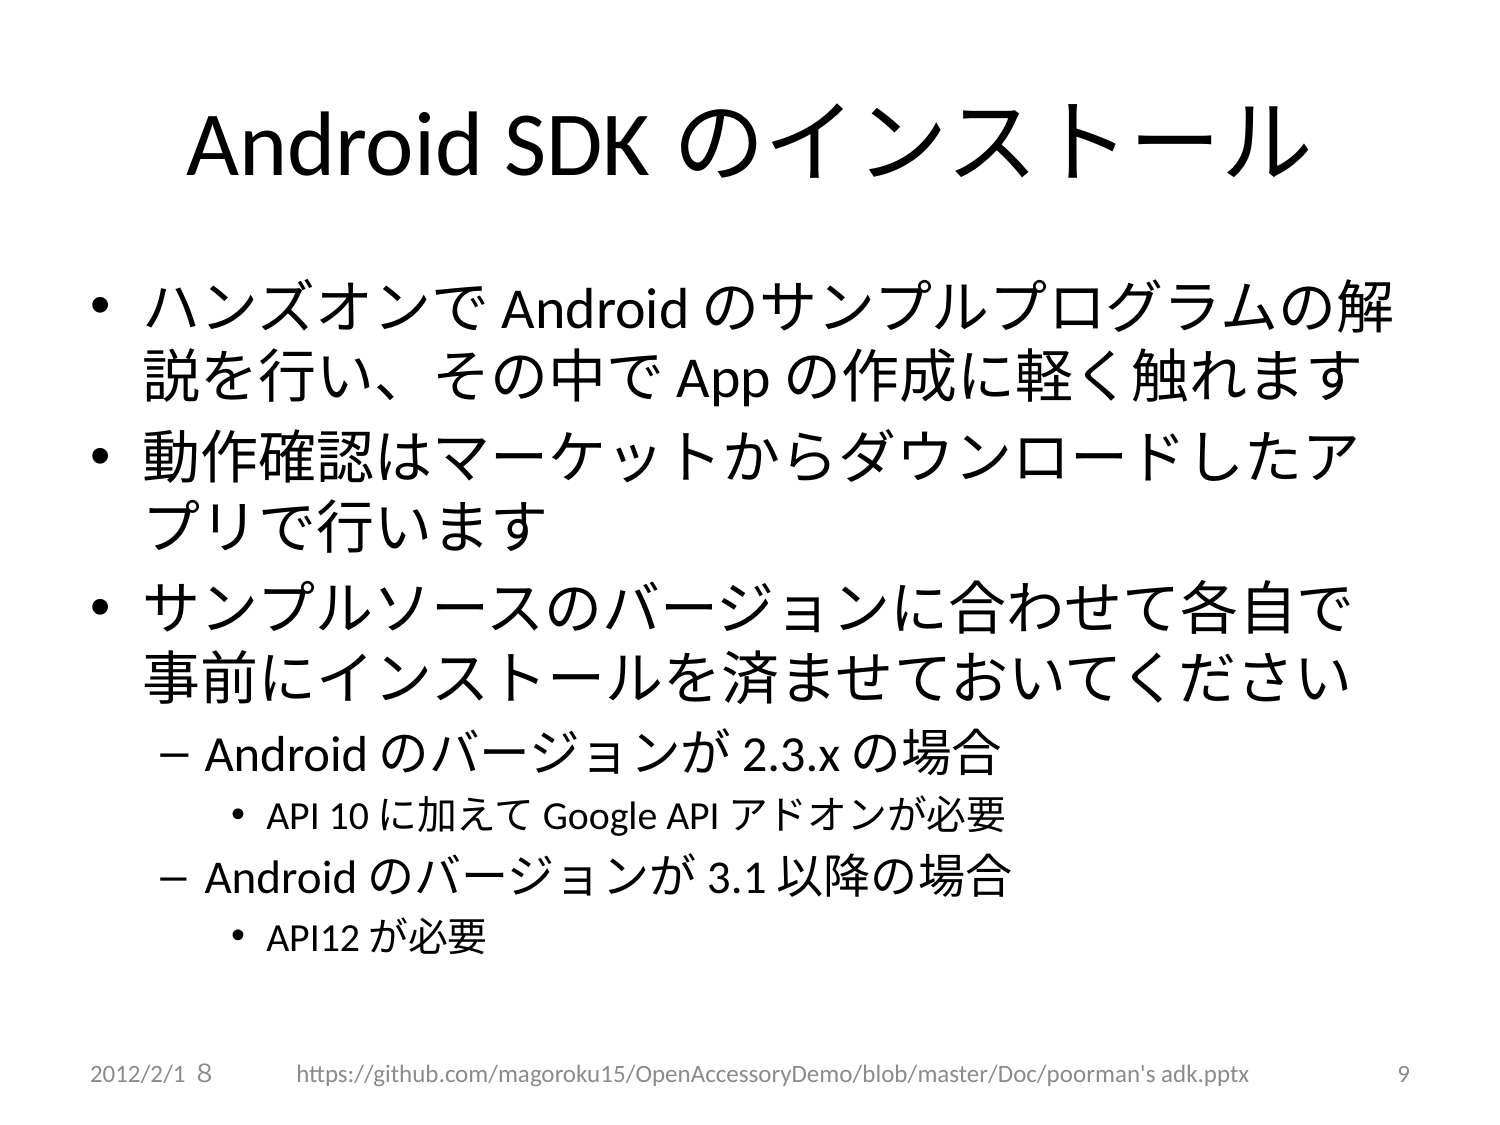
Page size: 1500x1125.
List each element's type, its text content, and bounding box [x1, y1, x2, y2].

slide_number 9 [1306, 1042, 1425, 1103]
footer https://github.com/magoroku15/OpenAccessoryDemo/blob/master/Doc/poorman's adk.pptx [242, 1042, 1306, 1103]
list ハンズオンでAndroidのサンプルプログラムの解説を行い、その中でAppの作成に軽く触れます 動作確認はマーケットからダウンロードしたアプリで行います サンプルソースのバージョンに合わせて各自で事前にインストールを済ませておいてください Androidのバージョンが2.3.xの場合 API 10に加えてGoogle APIアドオンが必要 Androidのバージョンが3.1以降の場合 API12が必要 [75, 262, 1425, 1005]
title Android SDKのインストール [75, 45, 1425, 233]
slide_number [75, 1042, 242, 1103]
